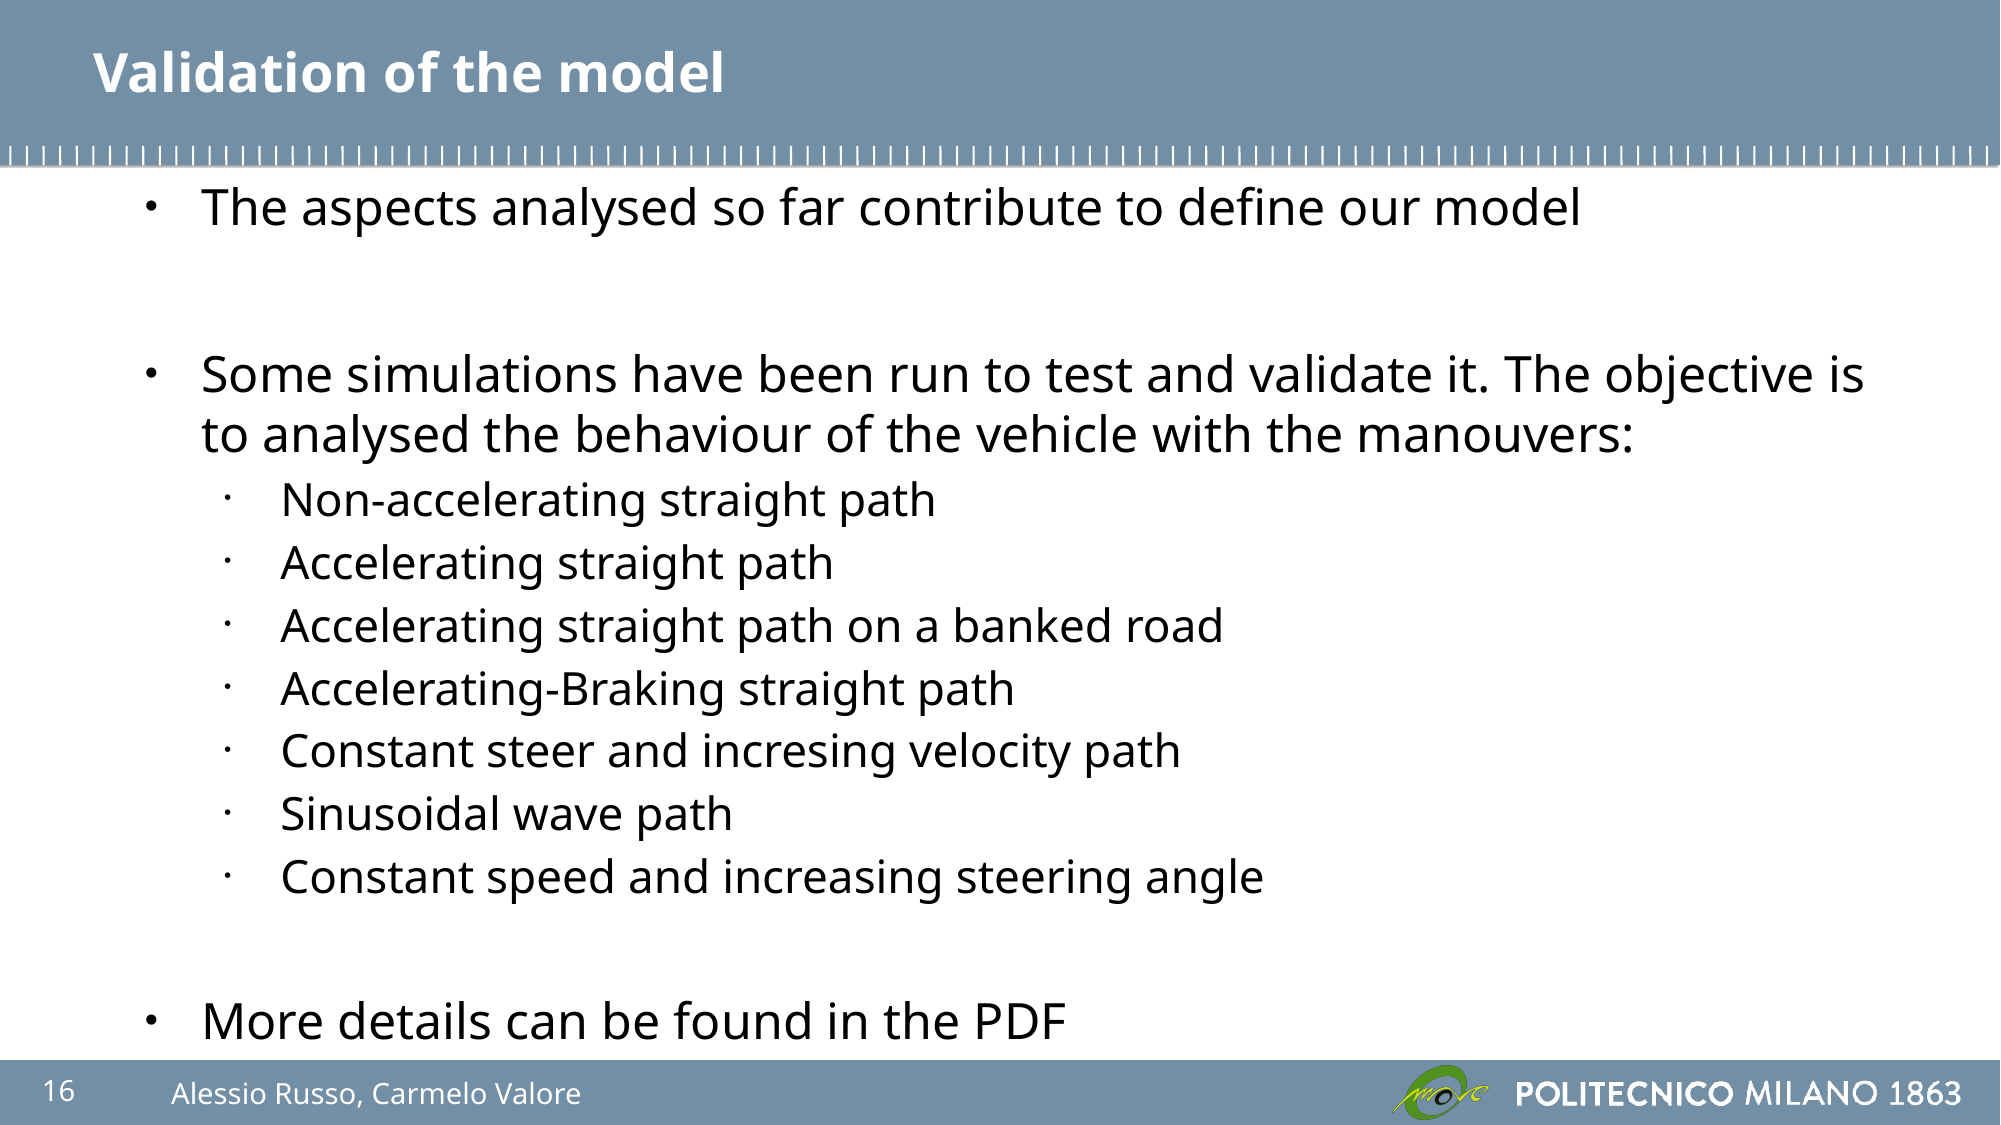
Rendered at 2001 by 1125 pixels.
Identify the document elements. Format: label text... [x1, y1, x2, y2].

text_box 16 [7, 1062, 110, 1123]
text_box The aspects analysed so far contribute to define our model Some simulations have been run to test and validate it. The objective is to analysed the behaviour of the vehicle with the manouvers: Non-accelerating straight path Accelerating straight path Accelerating straight path on a banked road Accelerating-Braking straight path Constant steer and incresing velocity path Sinusoidal wave path Constant speed and increasing steering angle More details can be found in the PDF [41, 168, 1885, 1025]
text_box Validation of the model [78, 32, 1922, 110]
picture [1510, 1068, 1967, 1117]
text_box Alessio Russo, Carmelo Valore [156, 1062, 1007, 1123]
picture [1392, 1065, 1489, 1120]
